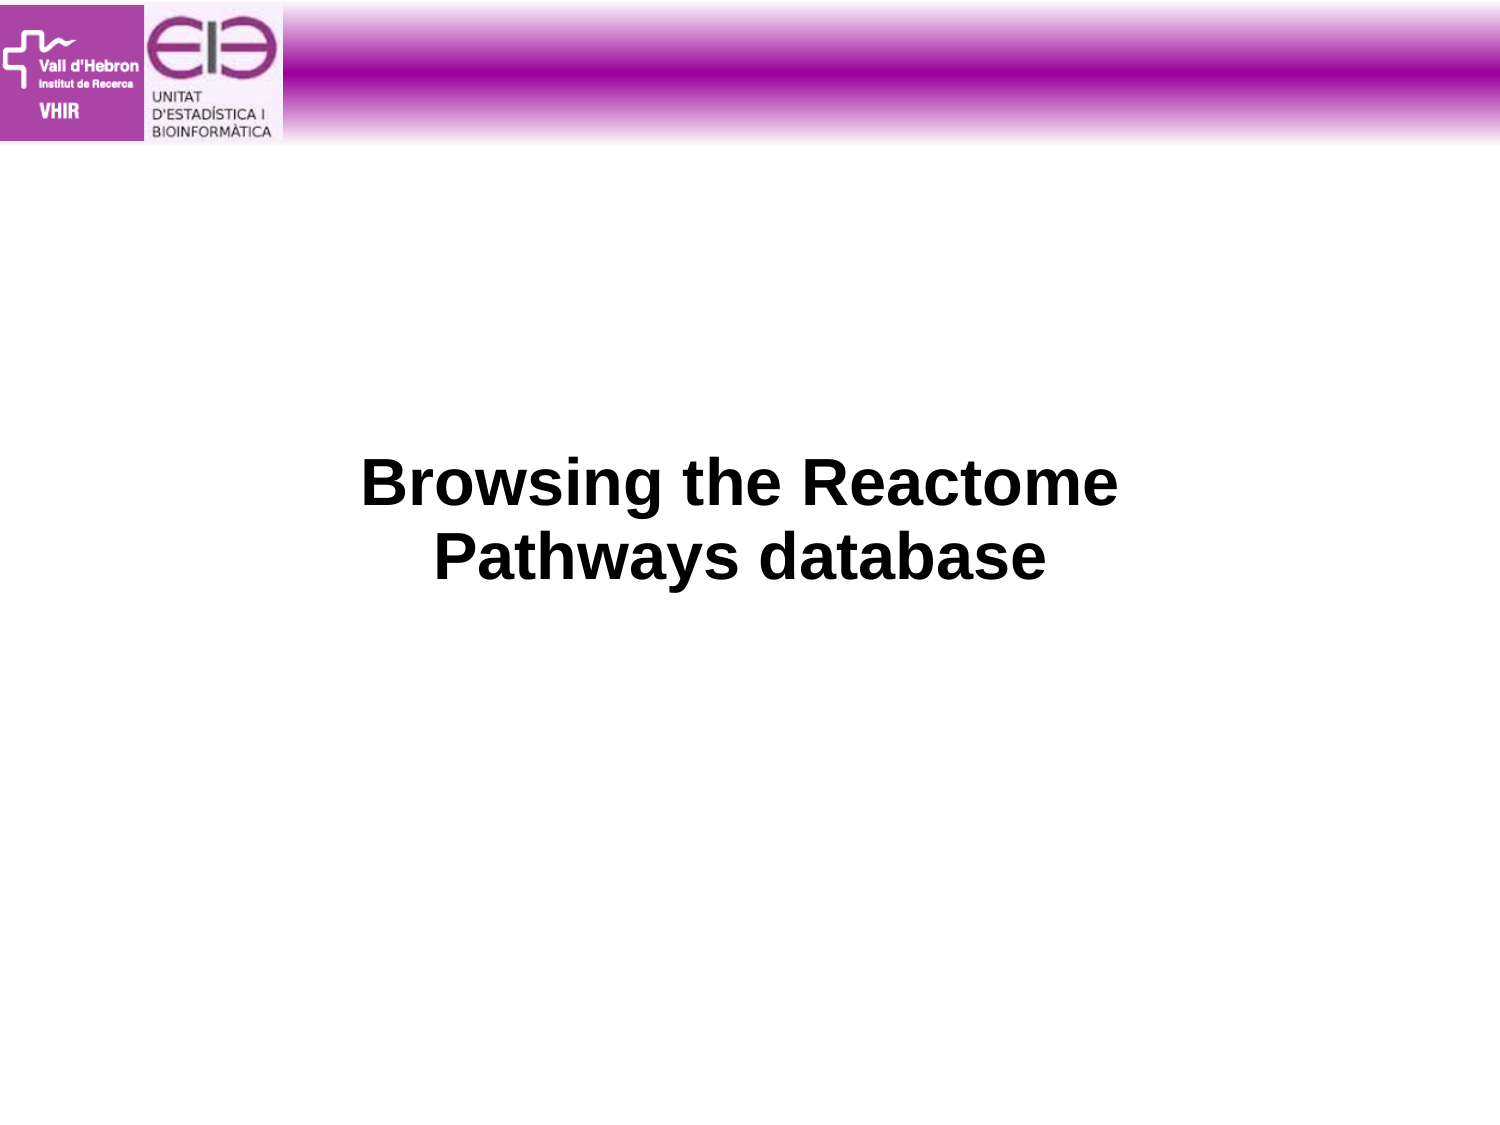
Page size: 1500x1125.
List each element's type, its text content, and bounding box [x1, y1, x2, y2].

text_box Browsing the Reactome Pathways database [312, 432, 1168, 727]
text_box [0, 0, 1500, 148]
